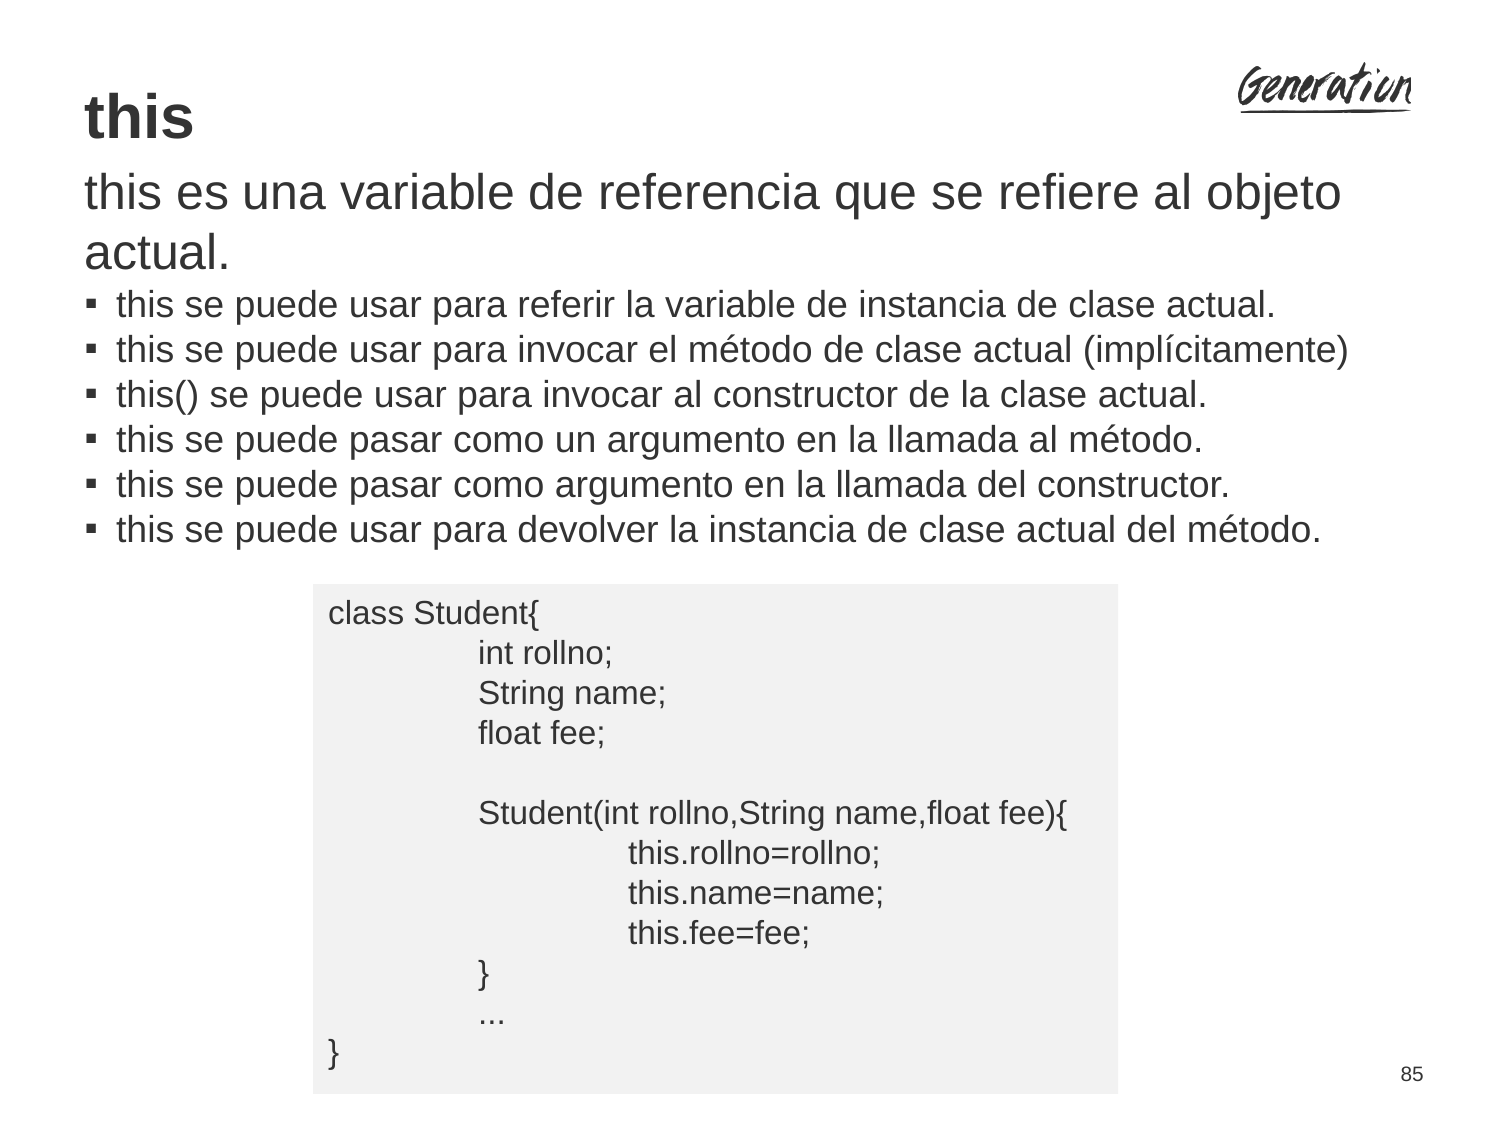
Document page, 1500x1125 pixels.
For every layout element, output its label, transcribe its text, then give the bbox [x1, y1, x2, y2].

text_box class Student{ int rollno; String name; float fee; Student(int rollno,String name,float fee){ this.rollno=rollno; this.name=name; this.fee=fee; } ... } [313, 584, 1119, 1094]
picture [1238, 62, 1411, 113]
title this [84, 68, 1397, 160]
list this es una variable de referencia que se refiere al objeto actual. this se puede usar para referir la variable de instancia de clase actual. this se puede usar para invocar el método de clase actual (implícitamente) this() se puede usar para invocar al constructor de la clase actual. this se puede pasar como un argumento en la llamada al método. this se puede pasar como argumento en la llamada del constructor. this se puede usar para devolver la instancia de clase actual del método. [84, 159, 1450, 636]
